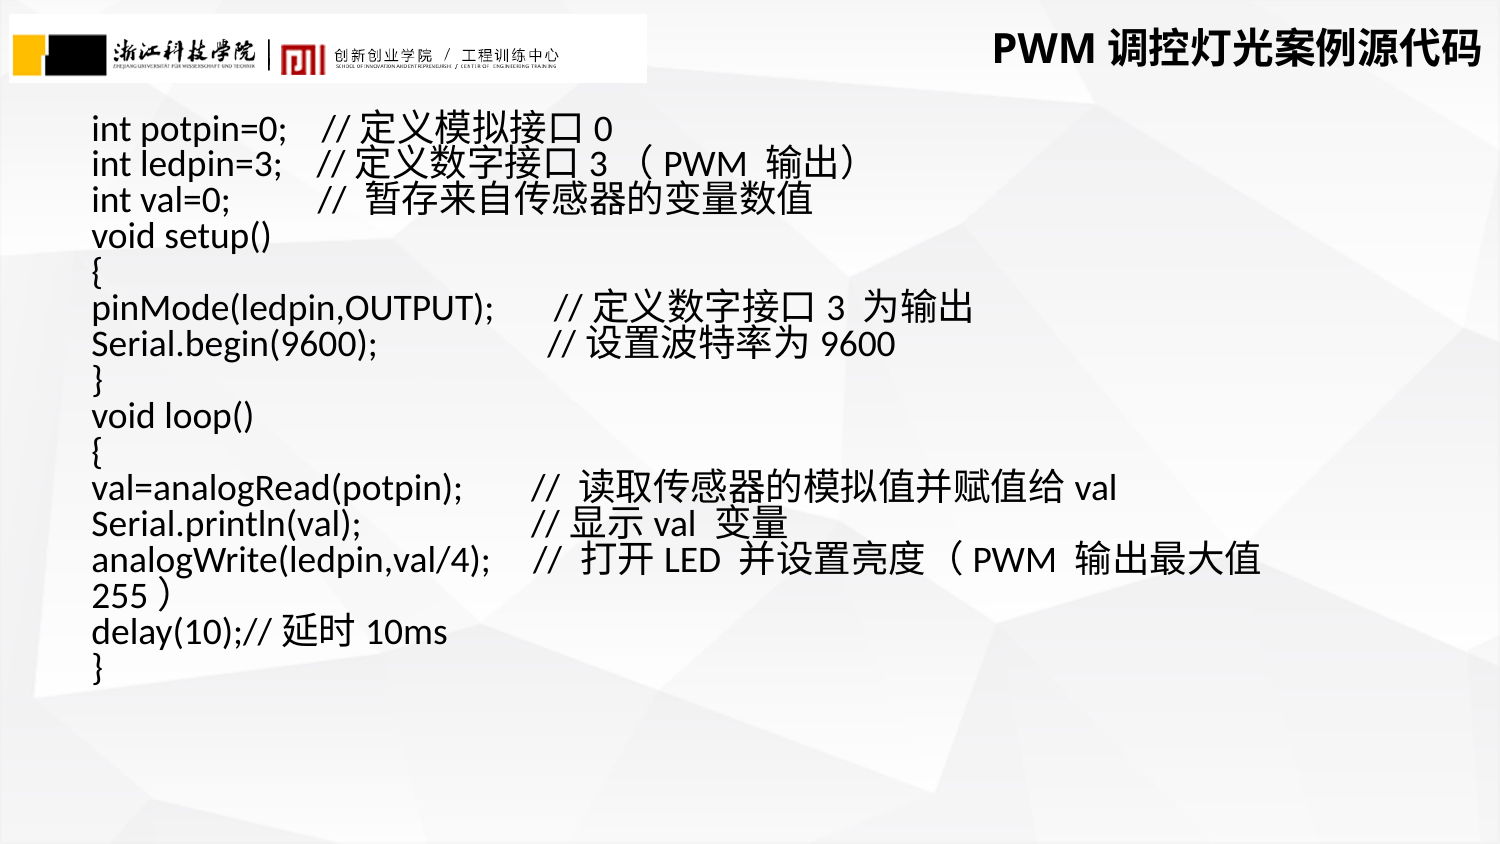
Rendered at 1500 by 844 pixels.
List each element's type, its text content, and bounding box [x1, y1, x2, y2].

text_box PWM调控灯光案例源代码 [974, 14, 1500, 80]
text_box int potpin=0; //定义模拟接口0 int ledpin=3; //定义数字接口3（PWM 输出） int val=0; // 暂存来自传感器的变量数值 void setup() { pinMode(ledpin,OUTPUT); //定义数字接口3 为输出 Serial.begin(9600); //设置波特率为9600 } void loop() { val=analogRead(potpin); // 读取传感器的模拟值并赋值给val Serial.println(val); //显示val 变量 analogWrite(ledpin,val/4); // 打开LED 并设置亮度（PWM 输出最大值255） delay(10);//延时10ms } [76, 104, 1388, 695]
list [8, 14, 647, 84]
picture [0, 0, 1500, 844]
